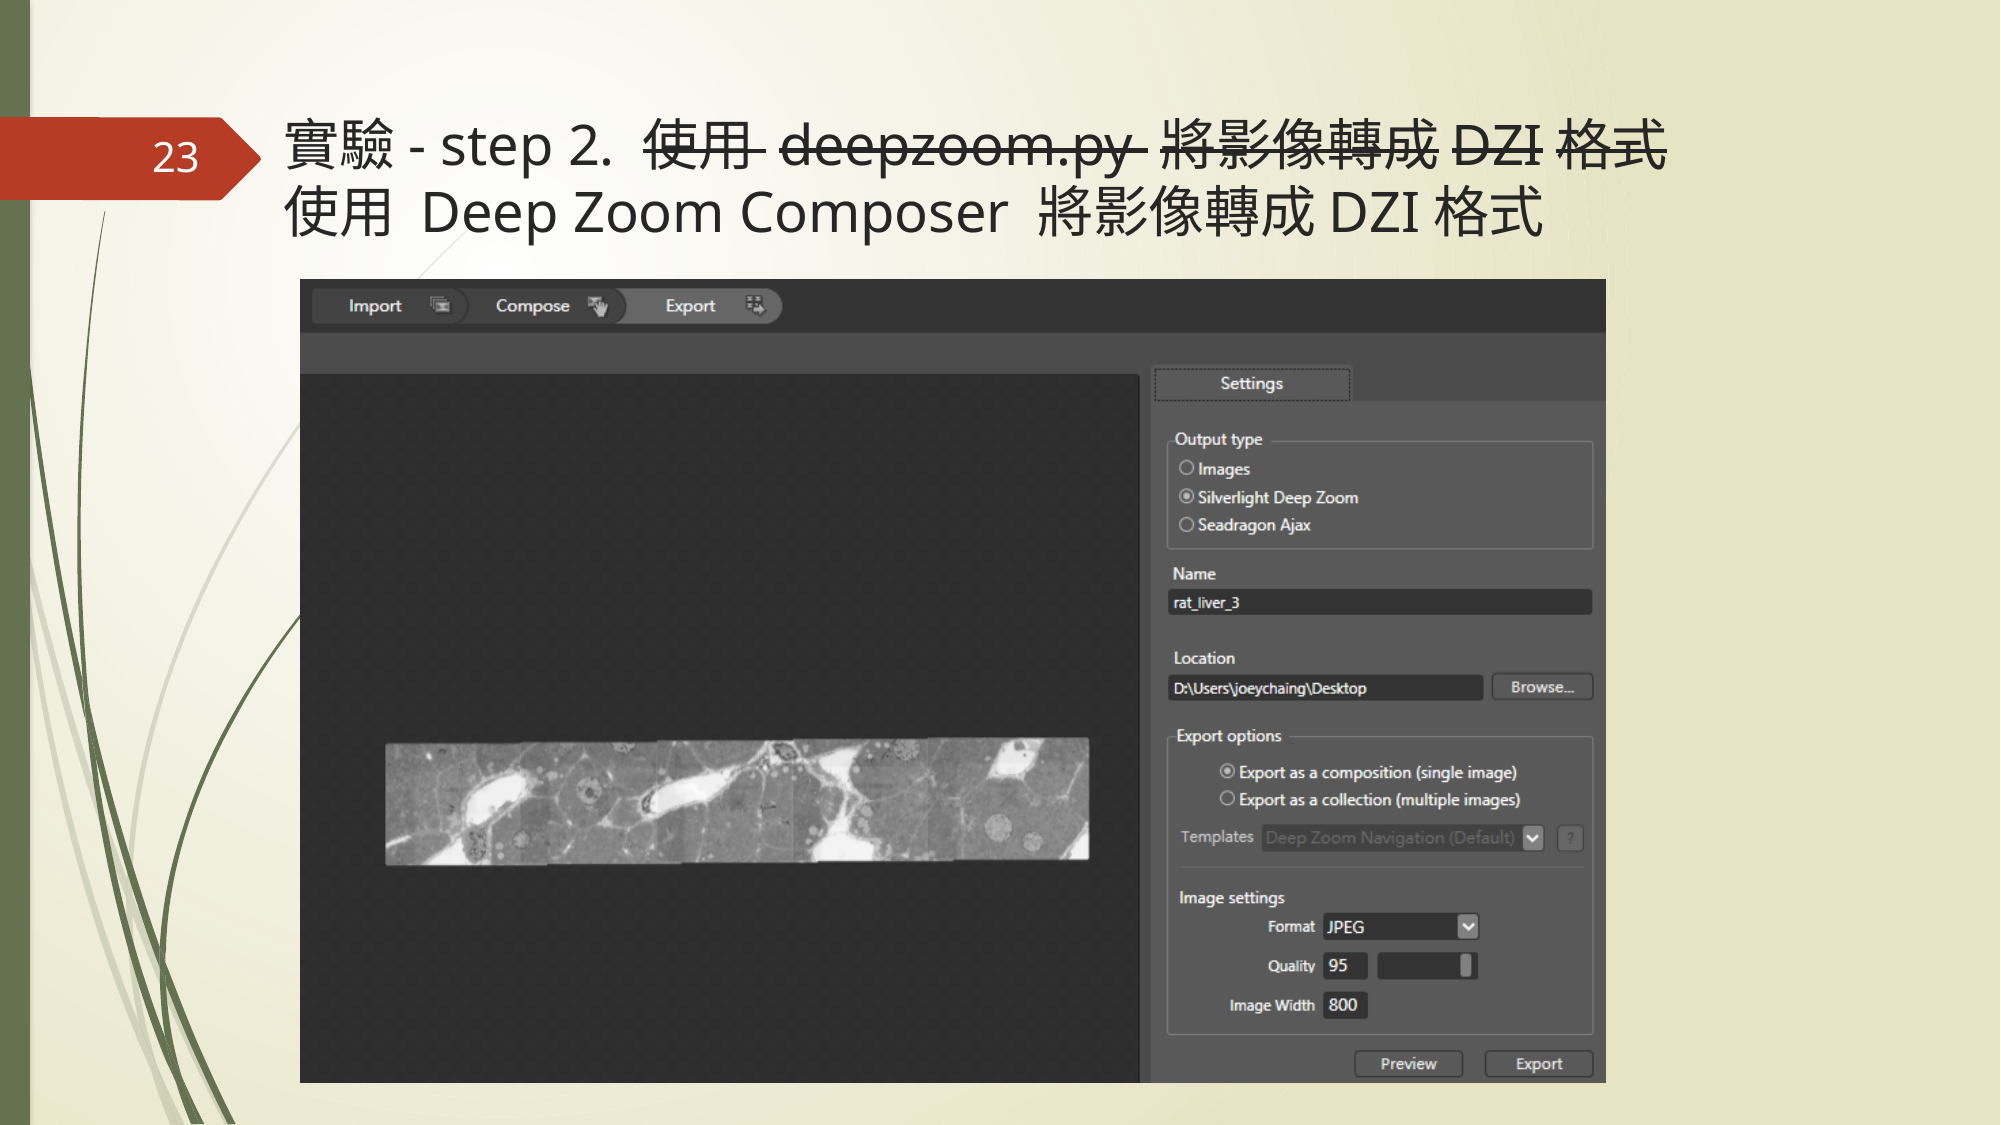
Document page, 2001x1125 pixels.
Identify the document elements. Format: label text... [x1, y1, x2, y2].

picture [300, 279, 1606, 1083]
slide_number 23 [87, 129, 216, 190]
title 實驗- step 2. 使用 deepzoom.py 將影像轉成DZI格式 使用 Deep Zoom Composer 將影像轉成DZI格式 [269, 102, 1731, 313]
